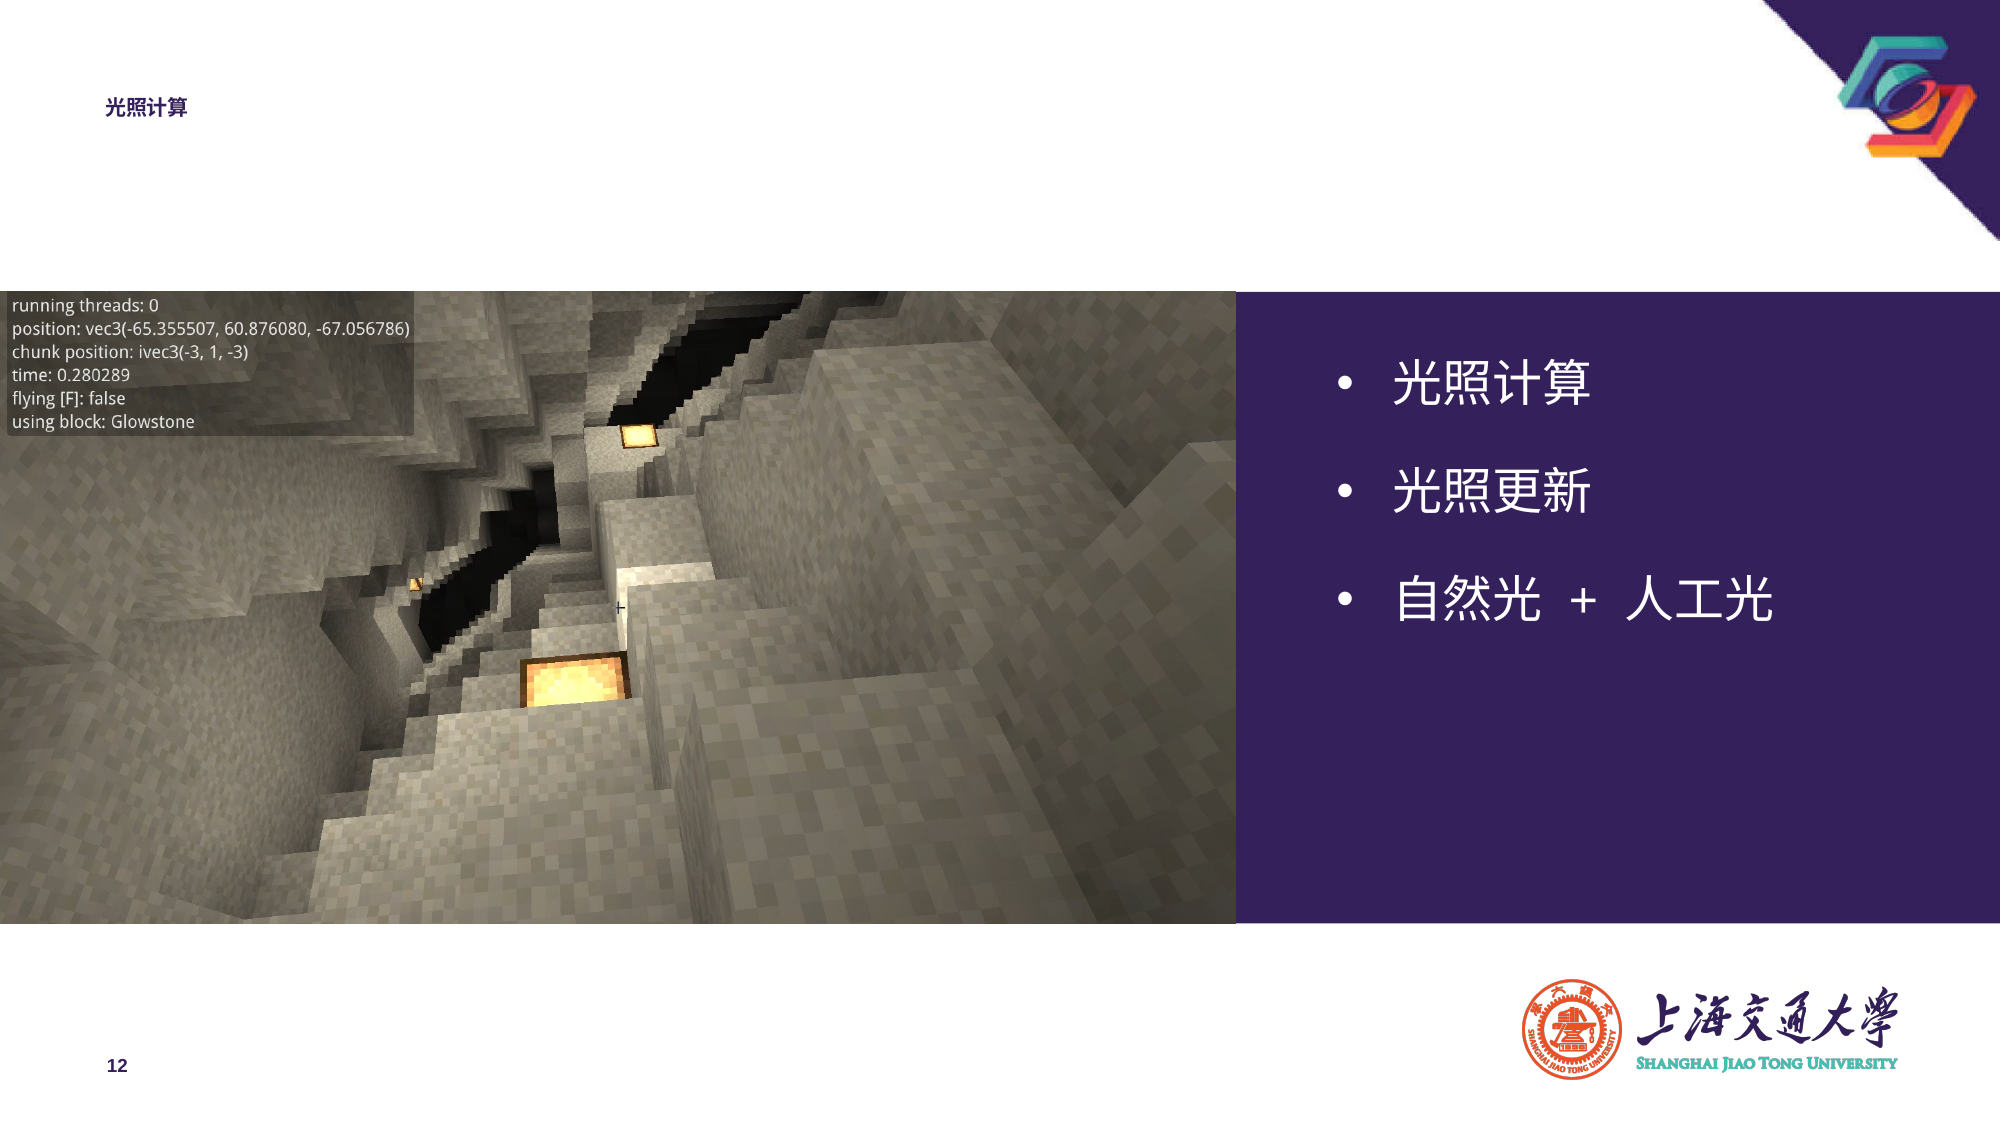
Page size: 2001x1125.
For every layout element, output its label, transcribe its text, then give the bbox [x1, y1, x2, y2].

slide_number 12 [106, 1034, 179, 1095]
picture [0, 0, 2000, 1125]
list 光照计算 光照更新 自然光 + 人工光 [1321, 350, 1916, 854]
title 光照计算 [105, 22, 1749, 195]
